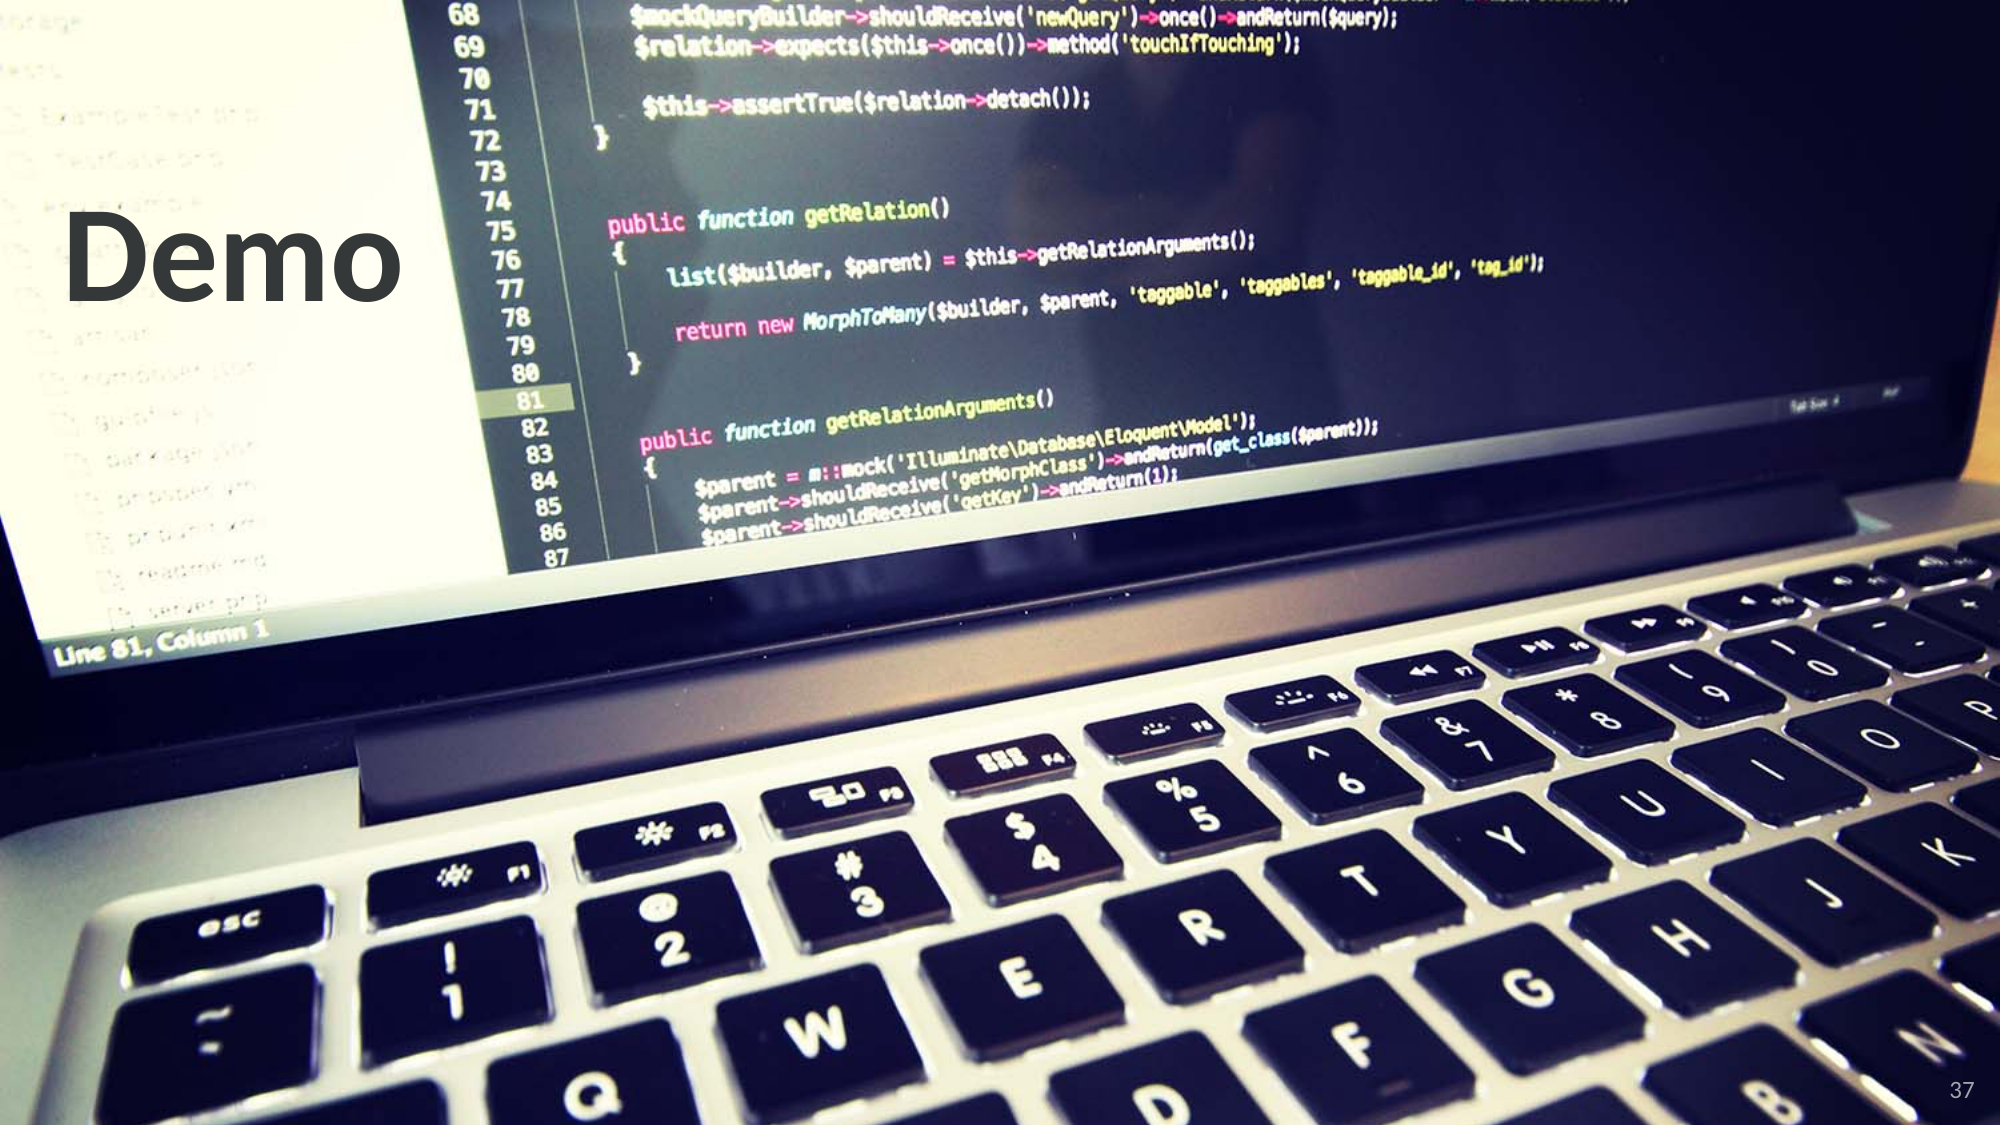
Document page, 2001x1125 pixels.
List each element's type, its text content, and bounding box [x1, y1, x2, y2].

slide_number 37 [1899, 1058, 1990, 1119]
picture [0, 0, 2000, 1125]
